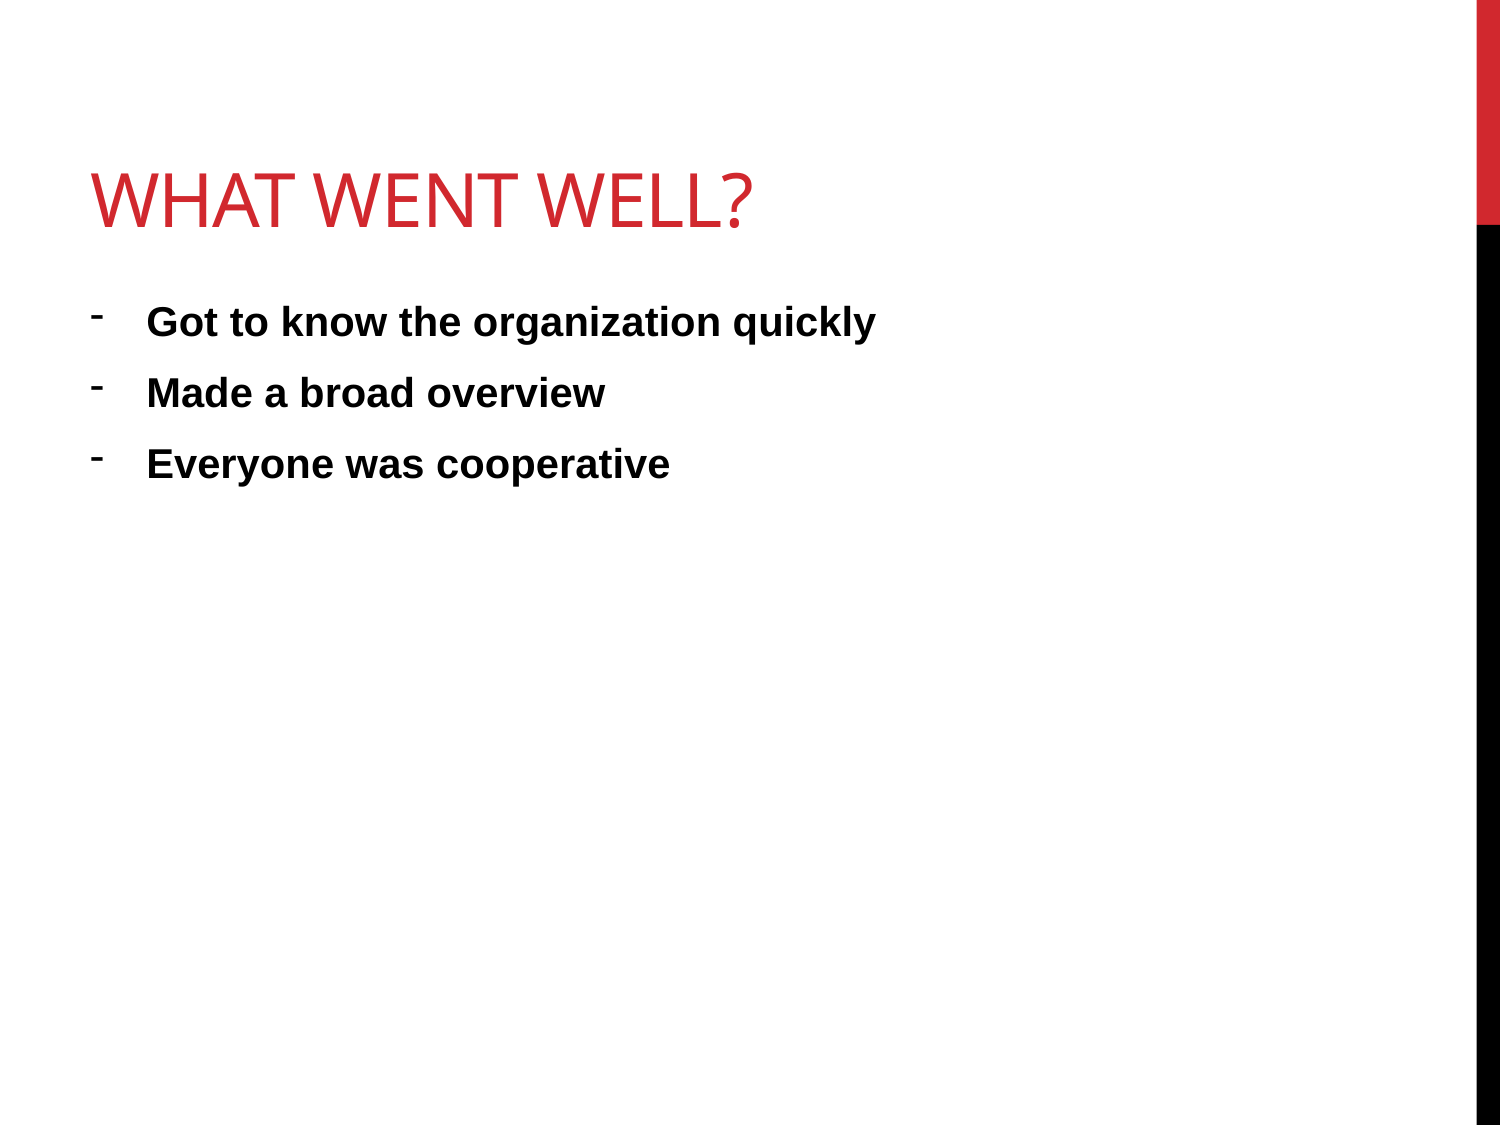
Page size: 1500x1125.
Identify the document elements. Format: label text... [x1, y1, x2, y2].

title What went well? [75, 25, 1025, 250]
list Got to know the organization quickly Made a broad overview Everyone was cooperative [75, 287, 1325, 1005]
